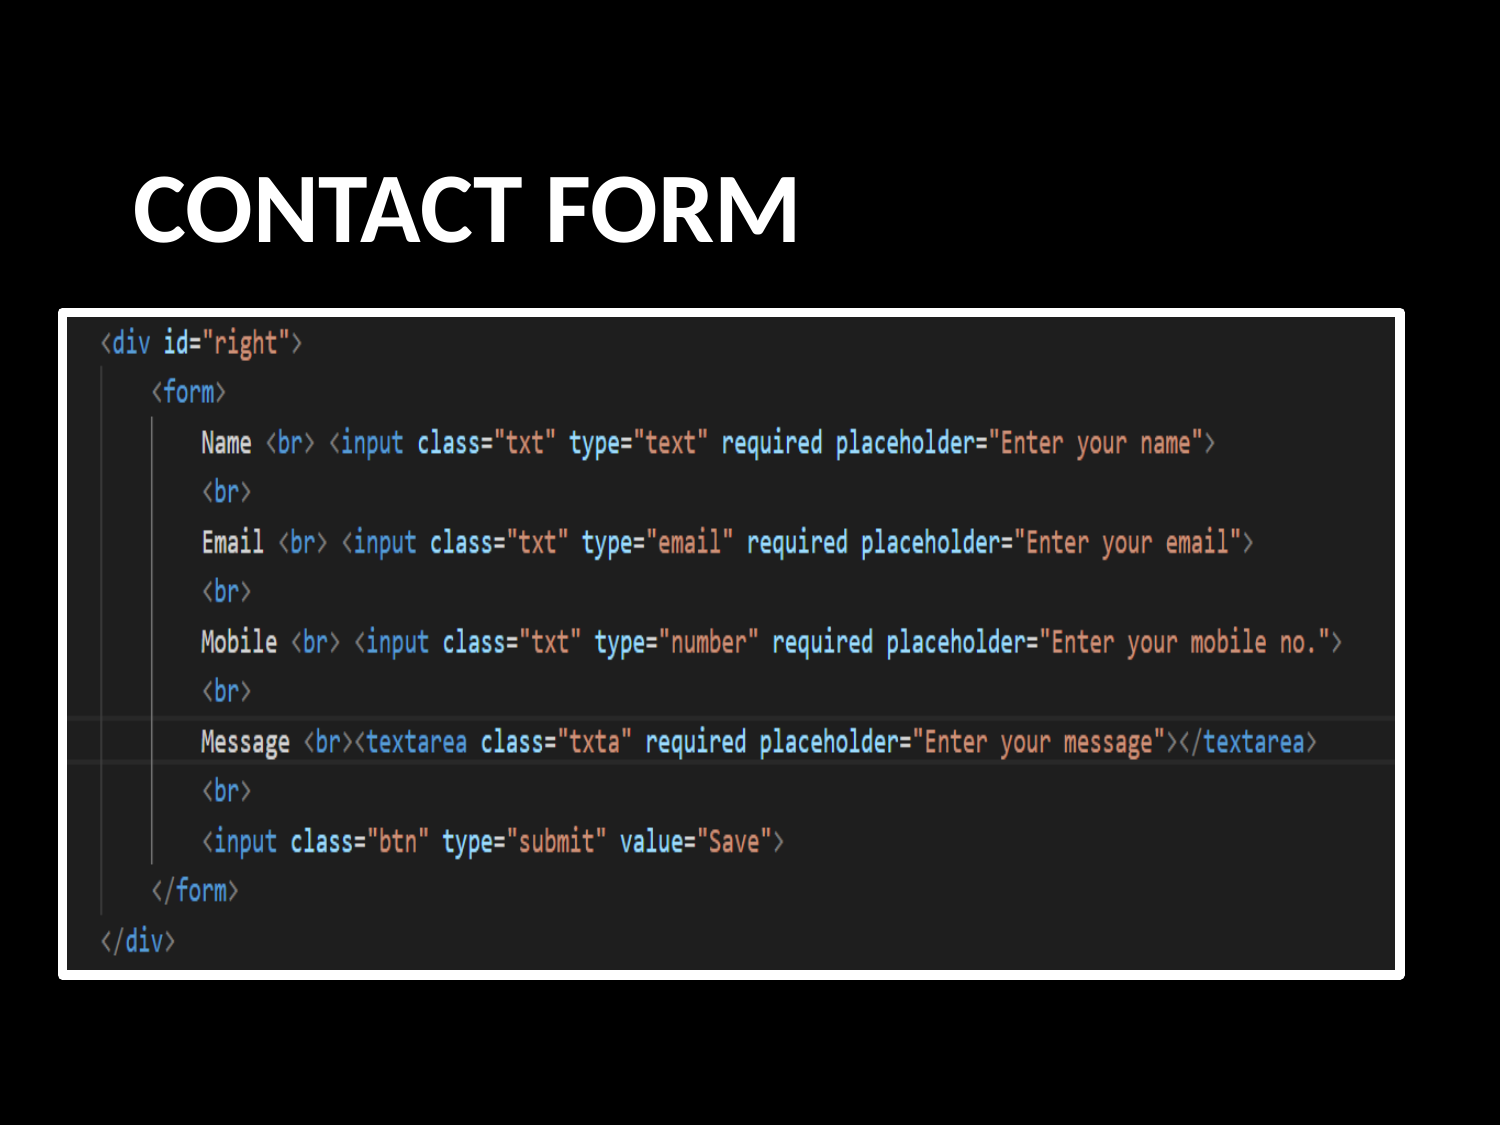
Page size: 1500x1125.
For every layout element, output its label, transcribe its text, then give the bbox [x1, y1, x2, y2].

list CONTACT FORM [118, 75, 1394, 275]
text_box [60, 310, 1402, 977]
